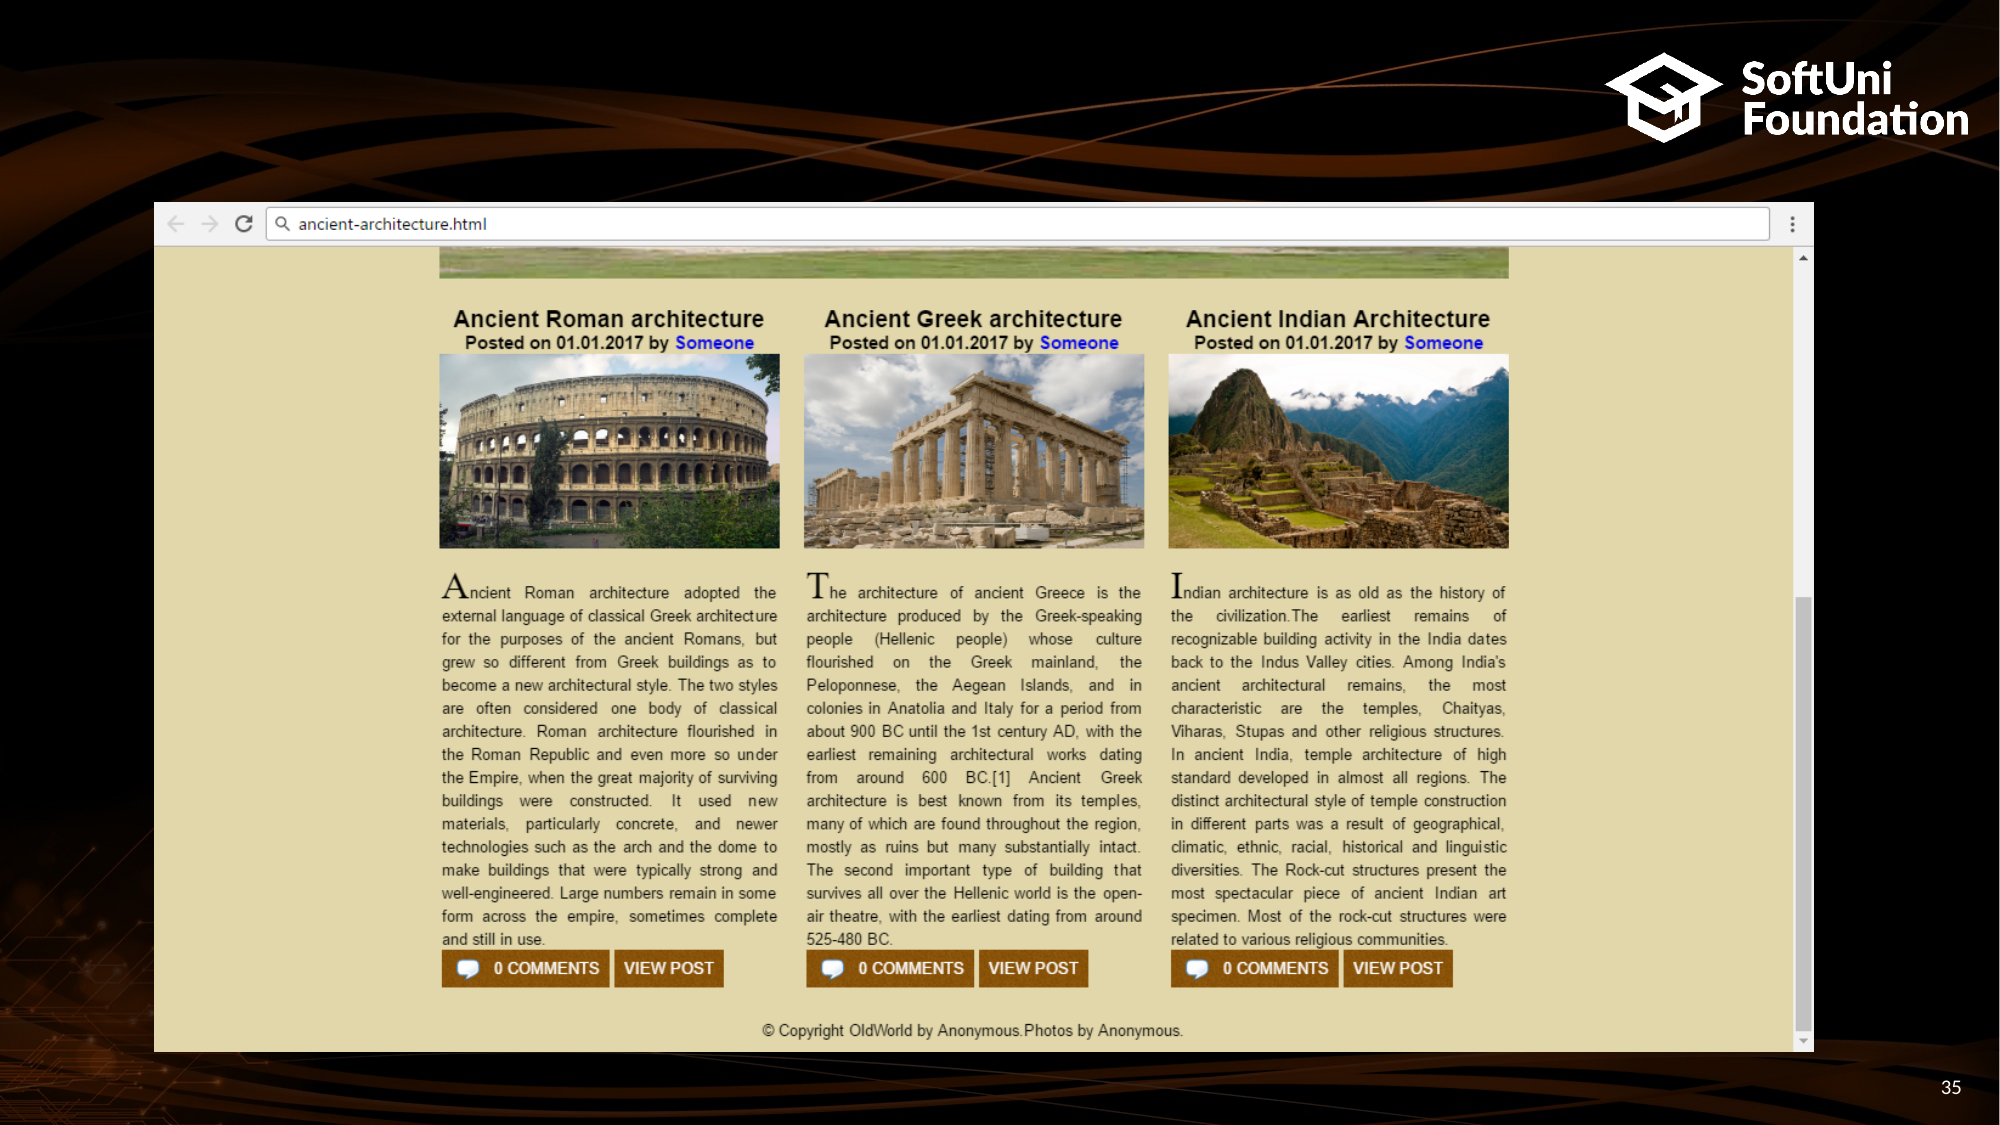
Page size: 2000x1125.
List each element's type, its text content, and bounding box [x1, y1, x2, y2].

slide_number 35 [1897, 1070, 1968, 1103]
picture [0, 0, 2000, 1125]
